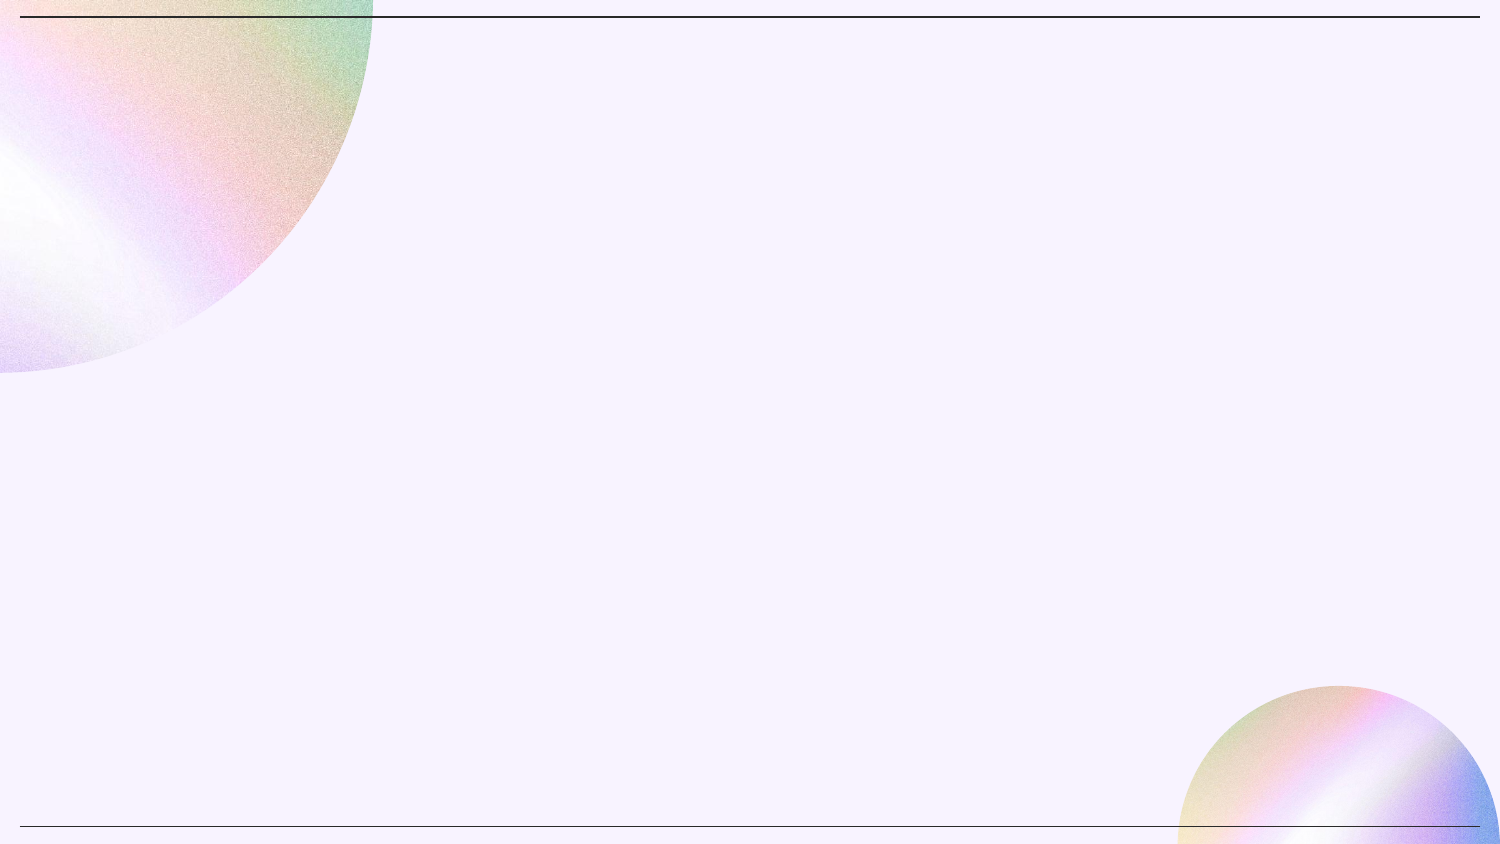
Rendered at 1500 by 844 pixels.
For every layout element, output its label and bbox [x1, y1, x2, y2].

picture [0, 0, 374, 373]
picture [1177, 685, 1500, 844]
